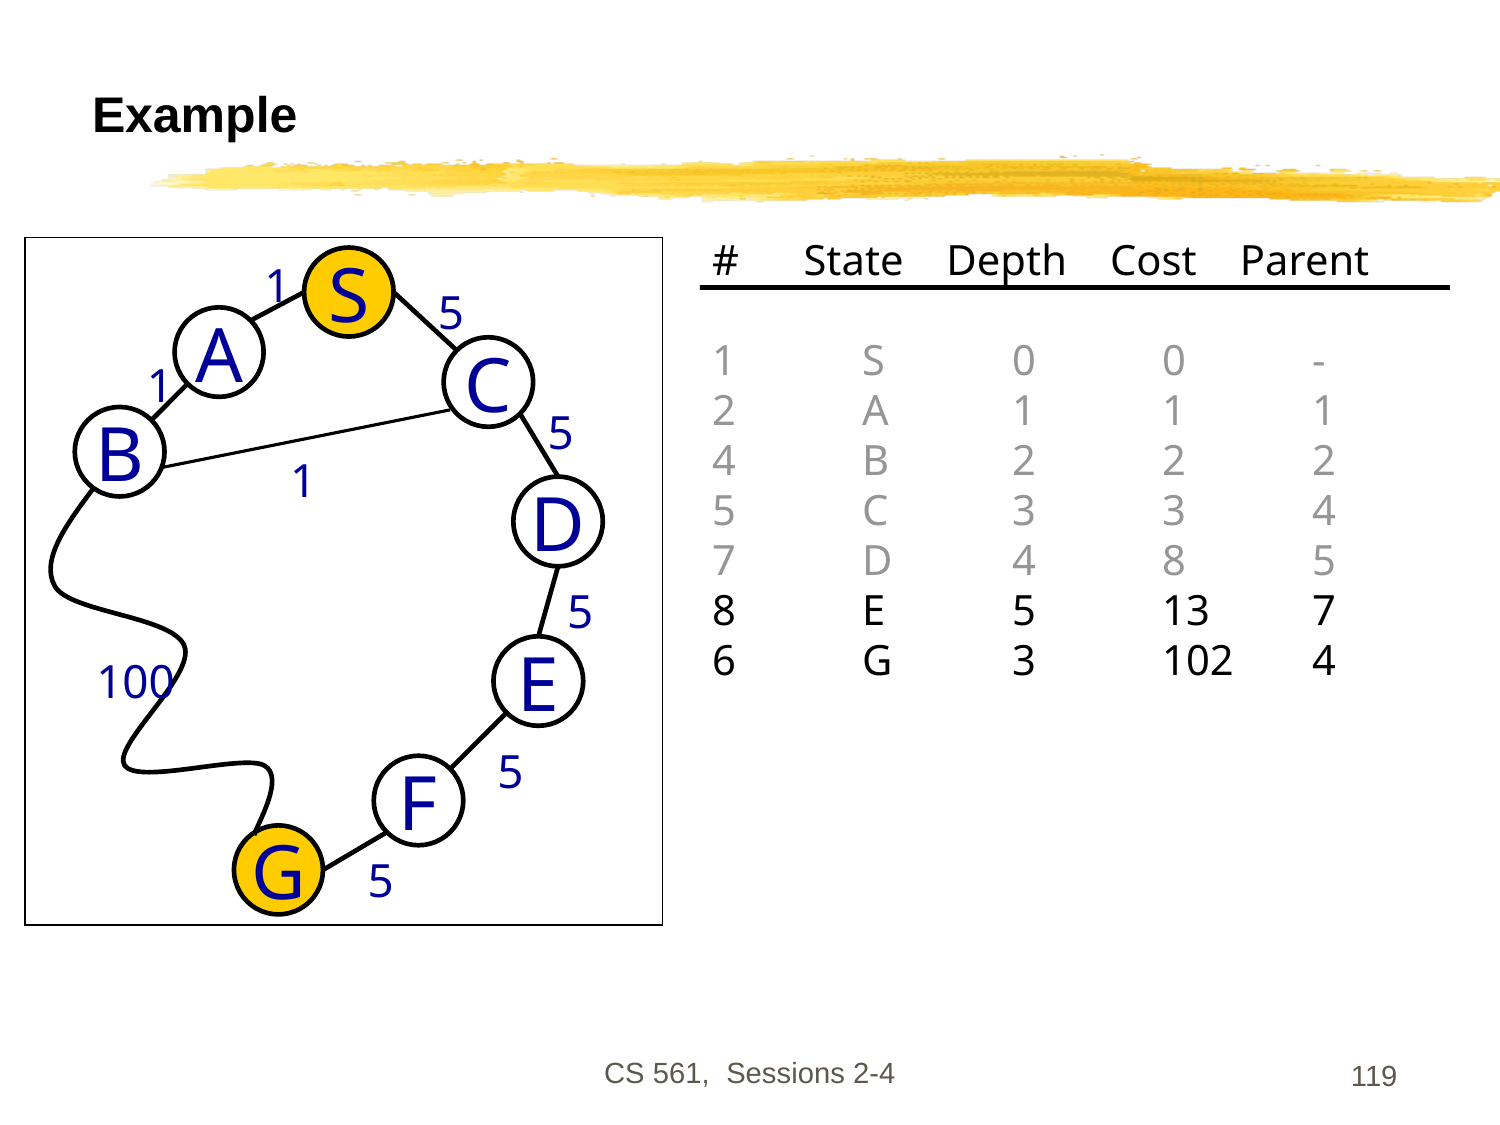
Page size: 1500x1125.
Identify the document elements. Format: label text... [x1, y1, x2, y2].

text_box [24, 237, 663, 926]
picture [150, 149, 1500, 213]
slide_number 119 [1099, 1024, 1413, 1101]
footer CS 561, Sessions 2-4 [512, 1021, 988, 1098]
text_box # State Depth Cost Parent 1 S 0 0 - 2 A 1 1 1 4 B 2 2 2 5 C 3 3 4 7 D 4 8 5 8 E 5 13 7 6 G 3 102 4 [697, 226, 1447, 741]
title Example [76, 37, 1415, 151]
